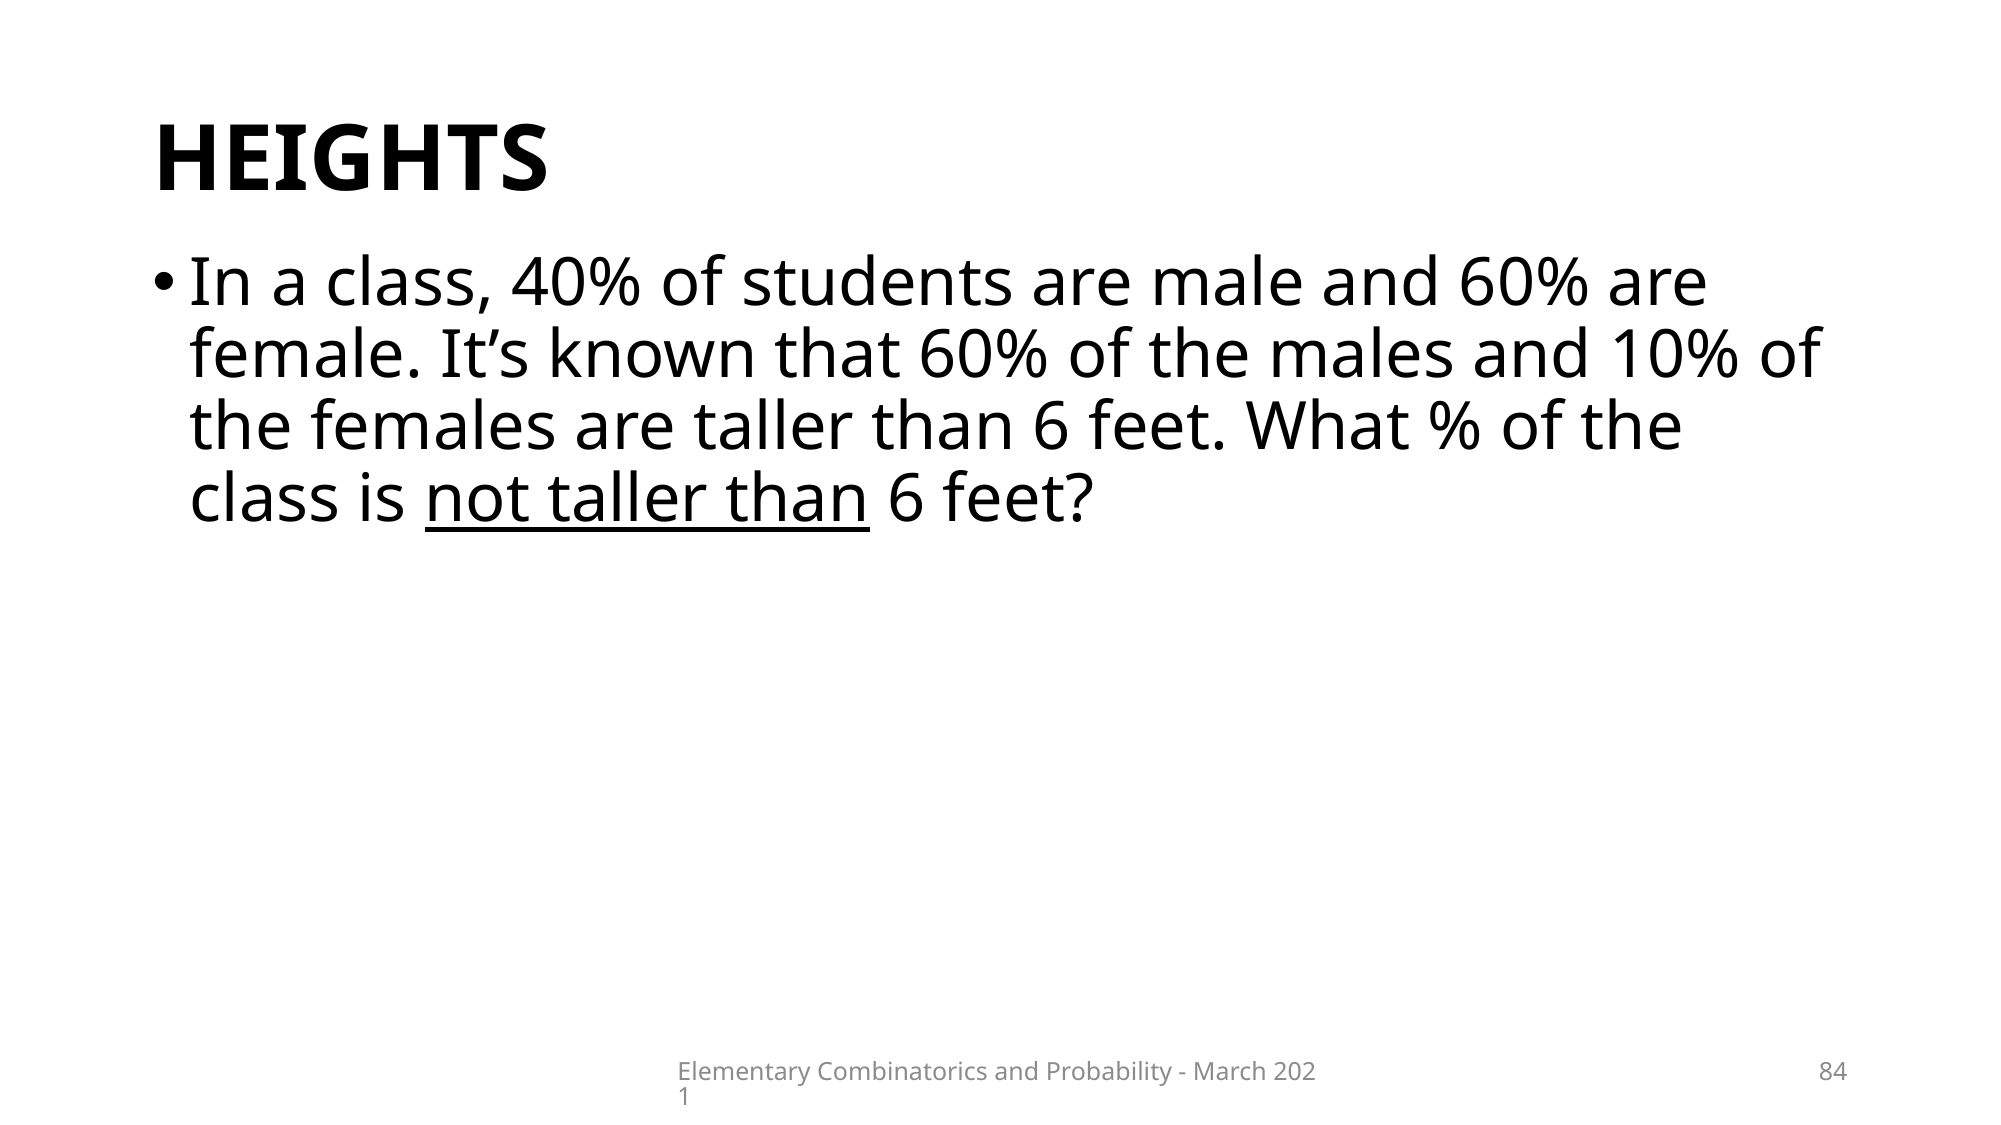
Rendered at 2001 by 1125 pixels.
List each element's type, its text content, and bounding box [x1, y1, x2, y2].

slide_number 84 [1412, 1042, 1863, 1103]
footer Elementary Combinatorics and Probability - March 2021 [662, 1042, 1338, 1103]
title heights [137, 52, 1863, 270]
